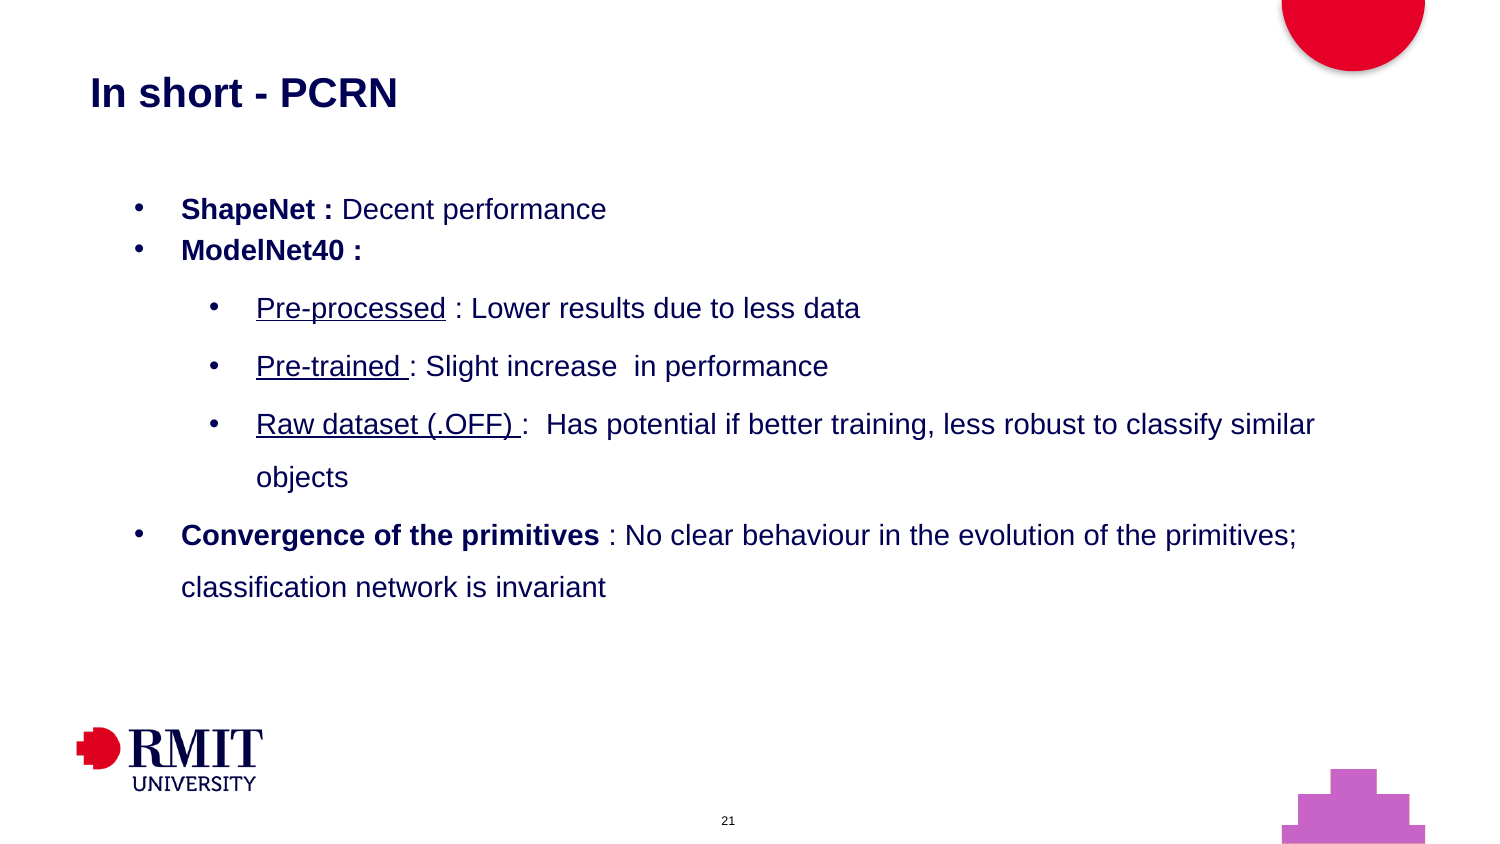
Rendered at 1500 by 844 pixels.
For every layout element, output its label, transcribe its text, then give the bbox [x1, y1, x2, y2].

title In short - PCRN [75, 0, 1093, 183]
text_box ShapeNet : Decent performance ModelNet40 : Pre-processed : Lower results due to less data Pre-trained : Slight increase in performance Raw dataset (.OFF) : Has potential if better training, less robust to classify similar objects Convergence of the primitives : No clear behaviour in the evolution of the primitives; classification network is invariant [119, 182, 1379, 547]
picture [57, 710, 281, 810]
